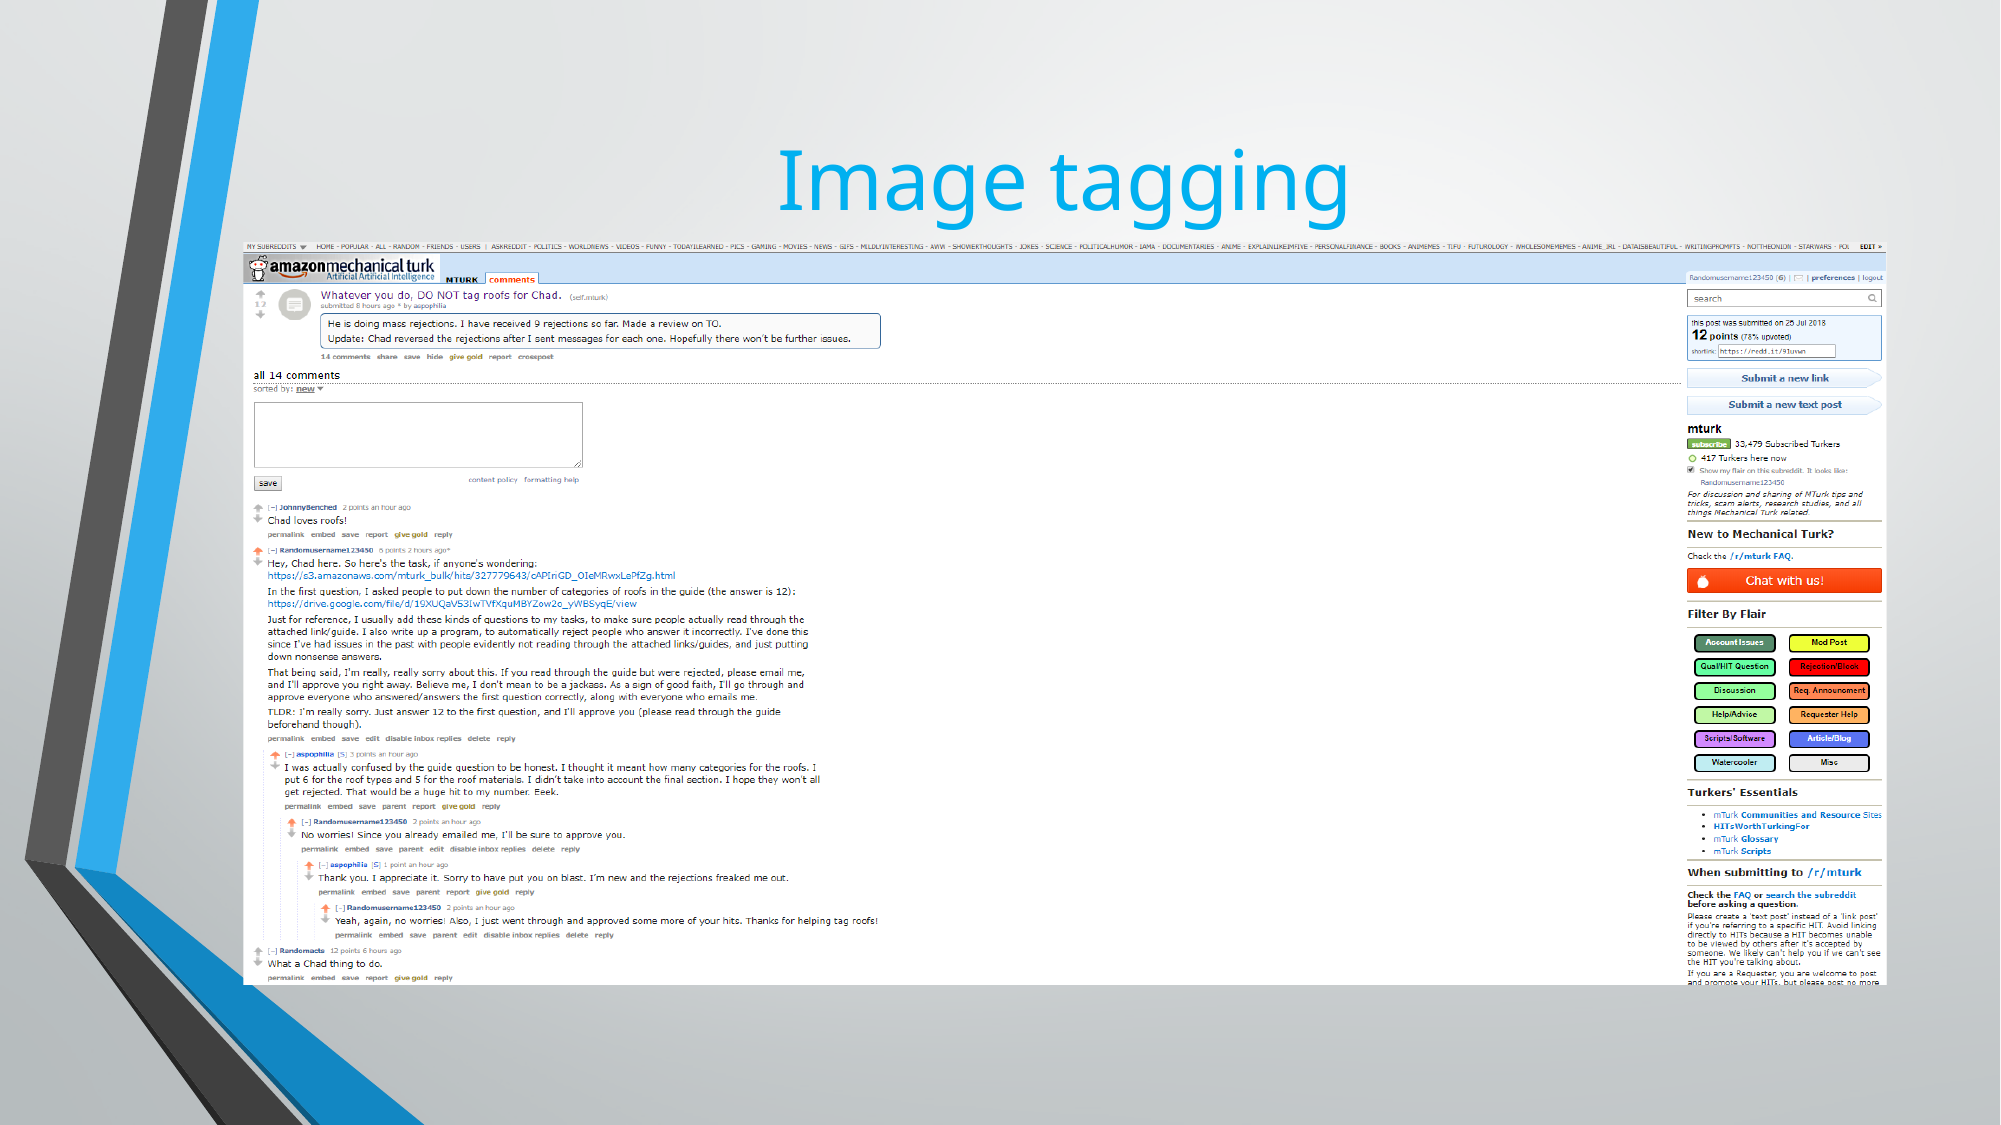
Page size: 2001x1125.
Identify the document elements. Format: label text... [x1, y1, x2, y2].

title Image tagging [243, 112, 1887, 242]
picture [243, 242, 1888, 986]
